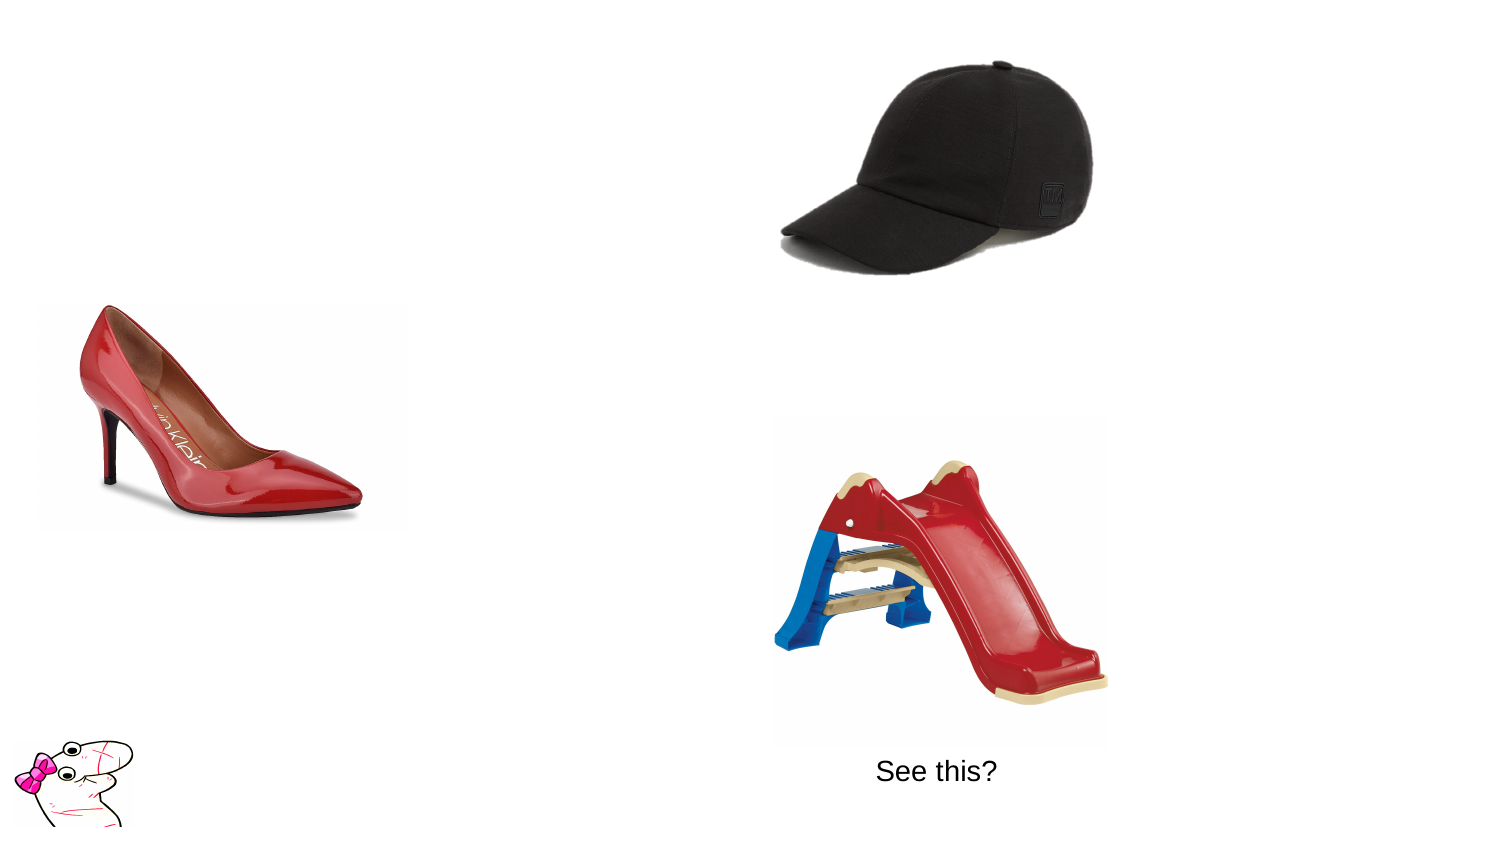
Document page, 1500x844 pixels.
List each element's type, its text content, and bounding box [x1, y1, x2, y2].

picture [726, 40, 1157, 292]
picture [14, 739, 134, 827]
text_box See this? [860, 737, 1251, 803]
picture [34, 298, 408, 532]
picture [774, 415, 1109, 749]
